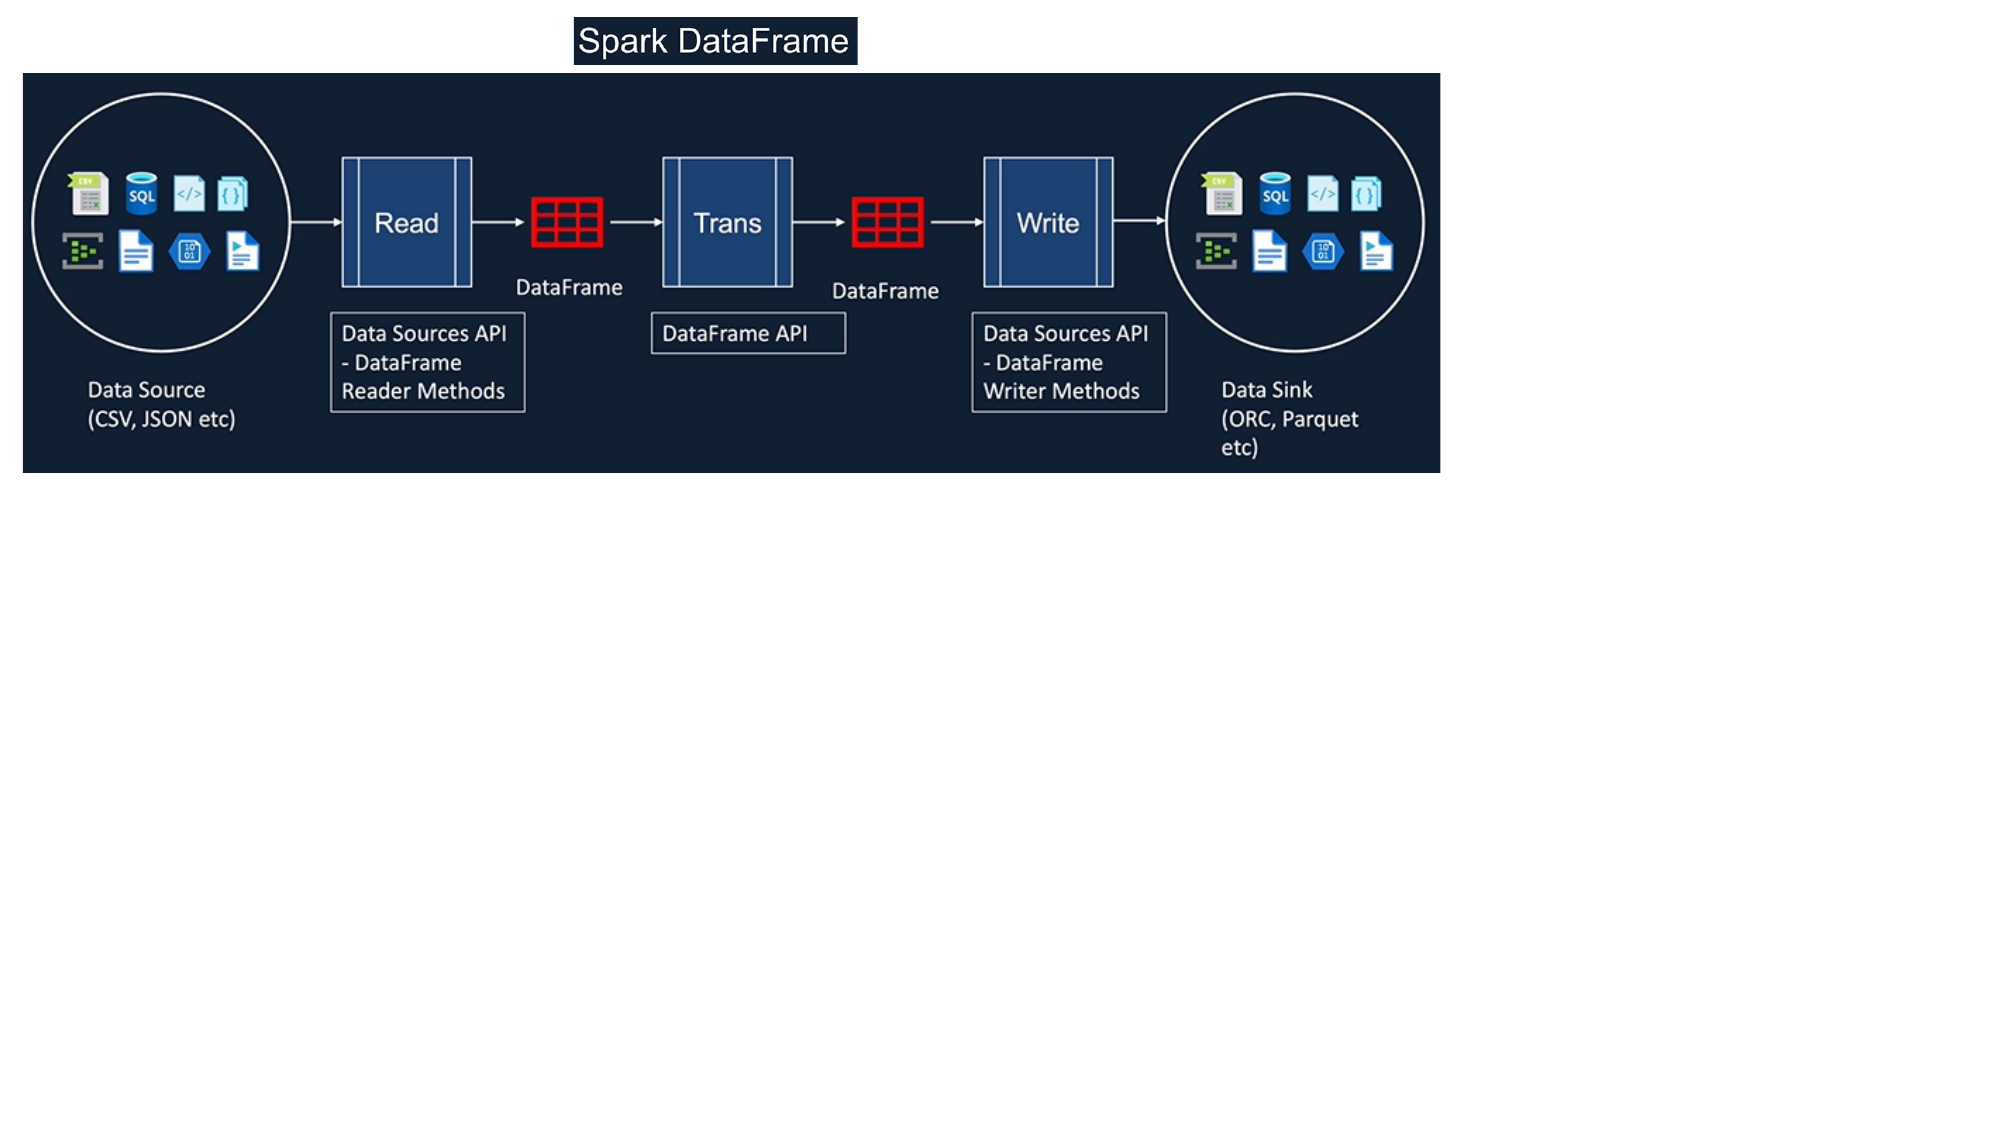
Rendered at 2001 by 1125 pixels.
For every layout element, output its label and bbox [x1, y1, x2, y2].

picture [573, 17, 858, 65]
picture [22, 73, 1441, 473]
